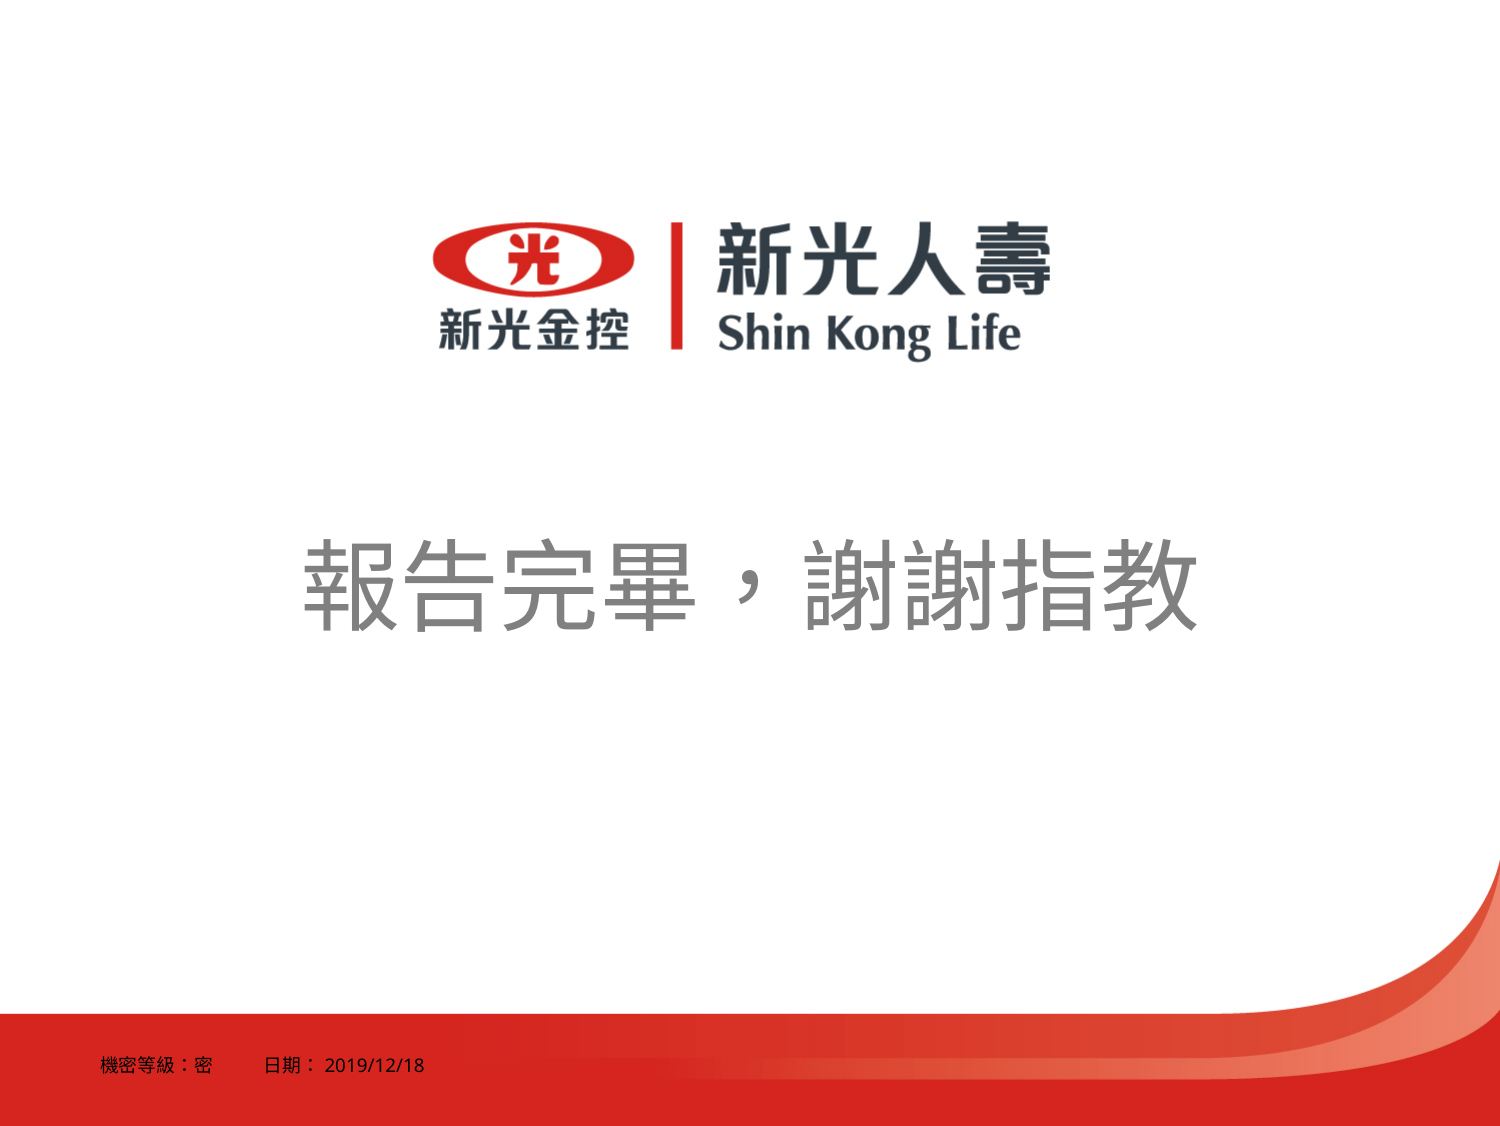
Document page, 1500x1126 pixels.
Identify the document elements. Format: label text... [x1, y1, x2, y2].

picture [0, 0, 1500, 1126]
text_box 報告完畢，謝謝指教 [253, 515, 1247, 651]
footer 機密等級：密 日期：2019/12/18 [100, 1035, 1213, 1083]
